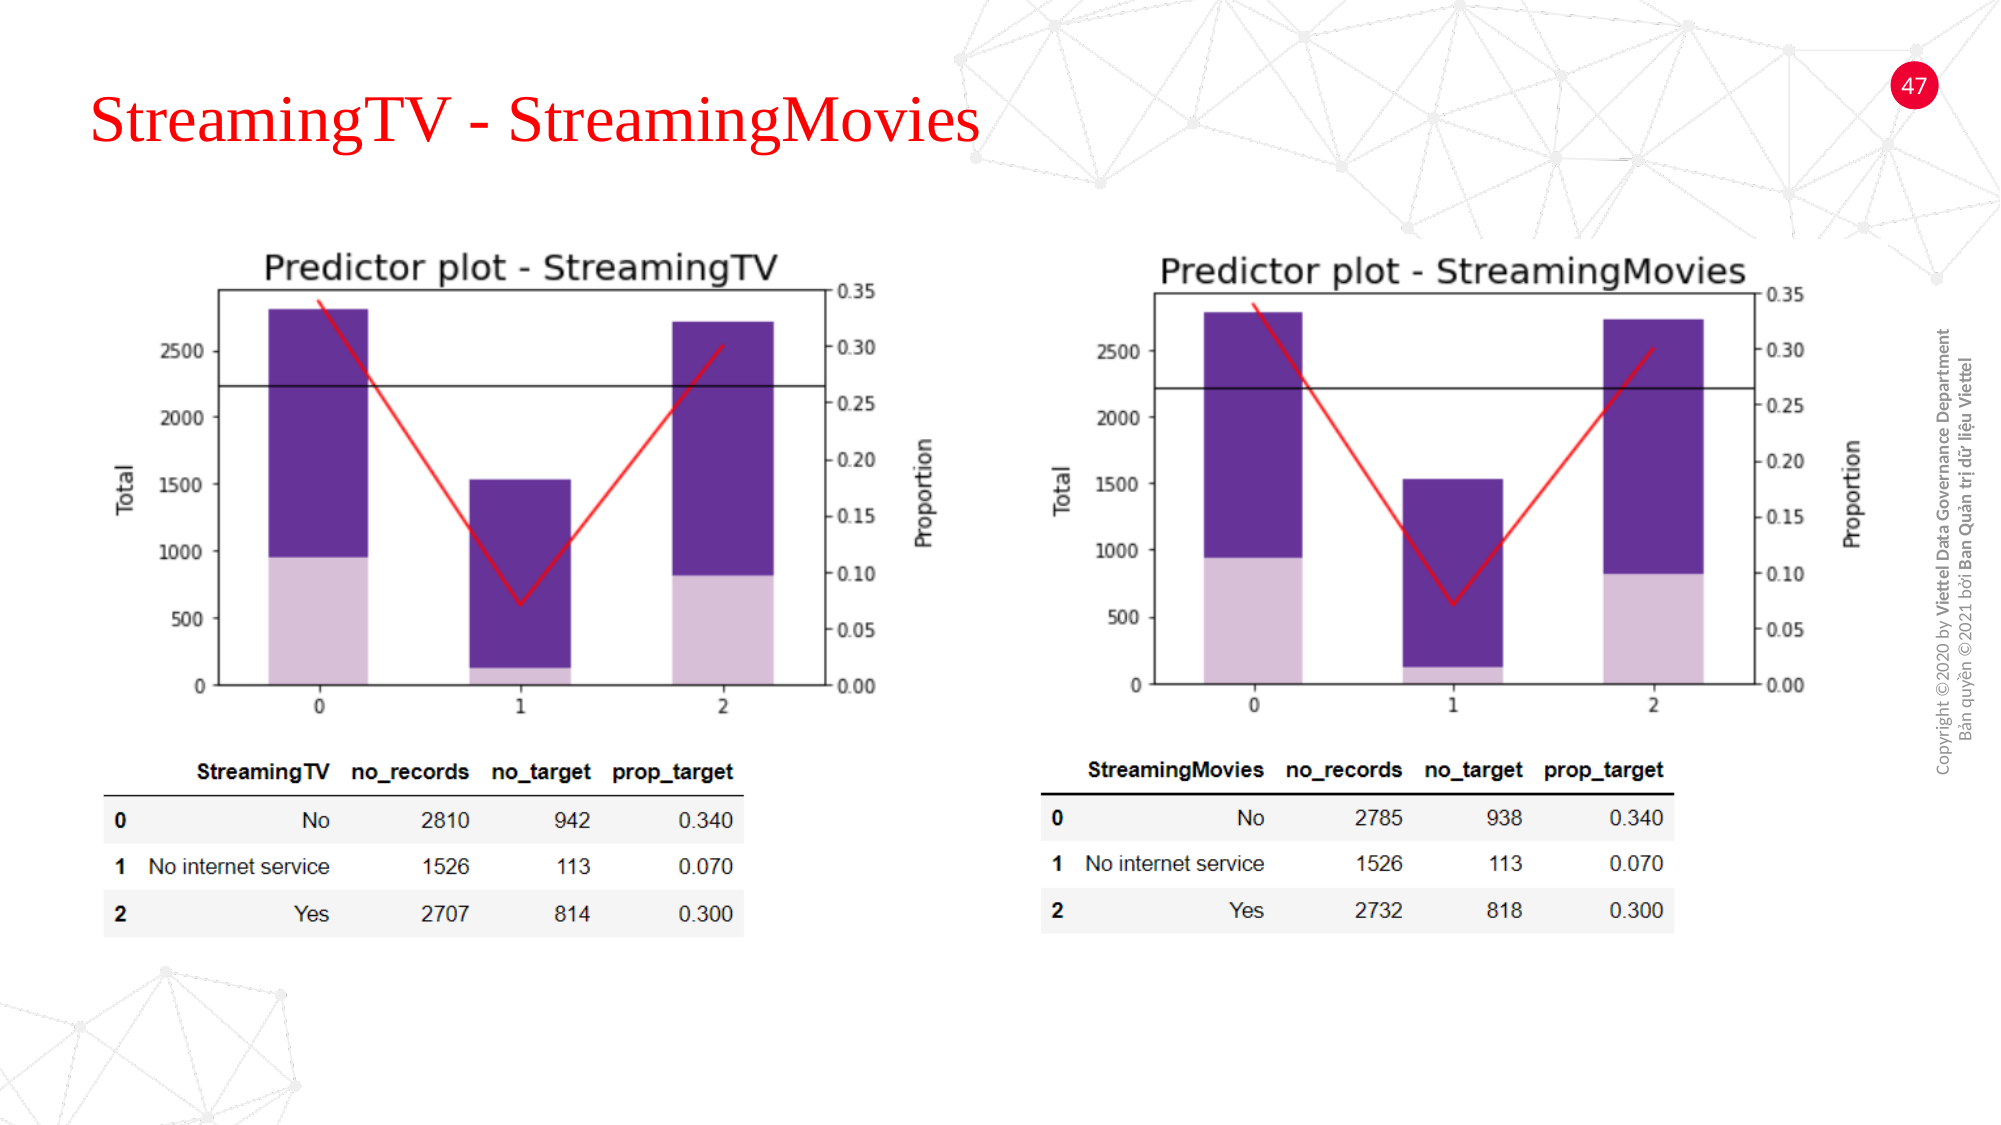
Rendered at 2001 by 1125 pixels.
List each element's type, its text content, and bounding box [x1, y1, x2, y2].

text_box StreamingTV - StreamingMovies [74, 66, 1103, 162]
picture [0, 0, 2000, 1125]
